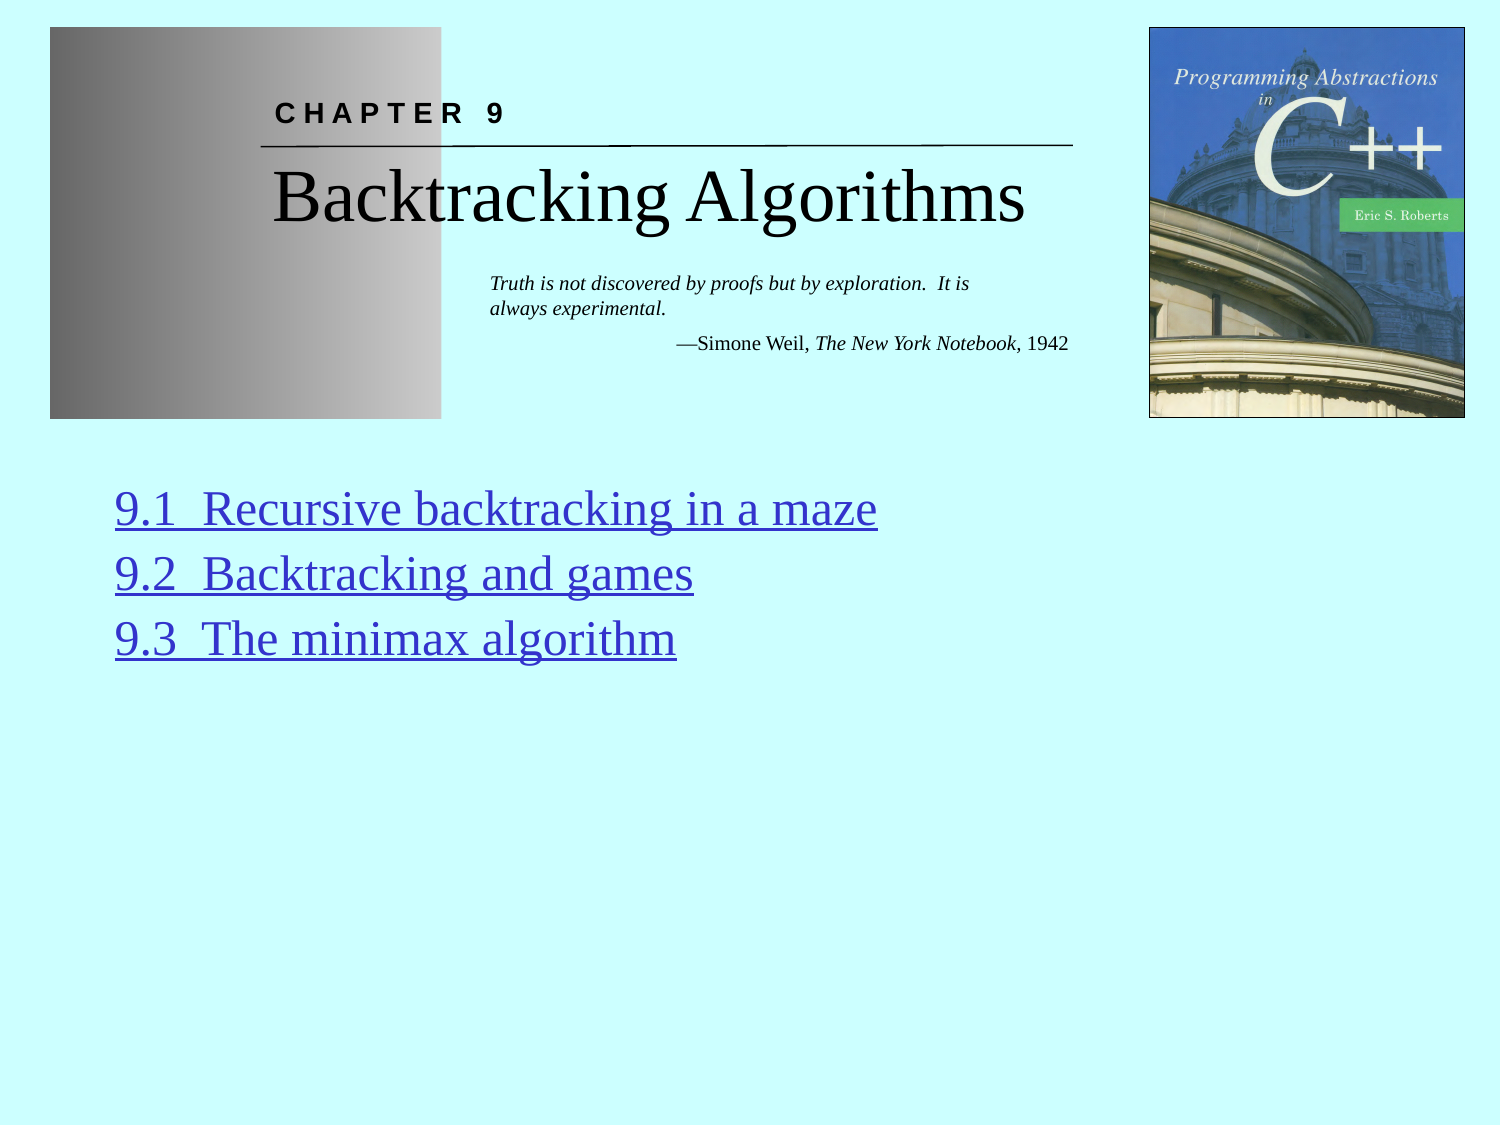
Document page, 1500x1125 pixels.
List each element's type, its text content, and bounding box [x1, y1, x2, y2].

text_box [50, 27, 442, 419]
text_box C H A P T E R 9 [274, 93, 504, 129]
text_box 9.3 The minimax algorithm [99, 604, 1300, 674]
text_box Truth is not discovered by proofs but by exploration. It is always experimental. [474, 262, 1038, 328]
text_box —Simone Weil, The New York Notebook, 1942 [649, 322, 1084, 362]
text_box 9.2 Backtracking and games [99, 539, 1300, 604]
picture [1149, 26, 1465, 418]
title Backtracking Algorithms [256, 147, 1144, 236]
text_box 9.1 Recursive backtracking in a maze [99, 474, 1300, 539]
